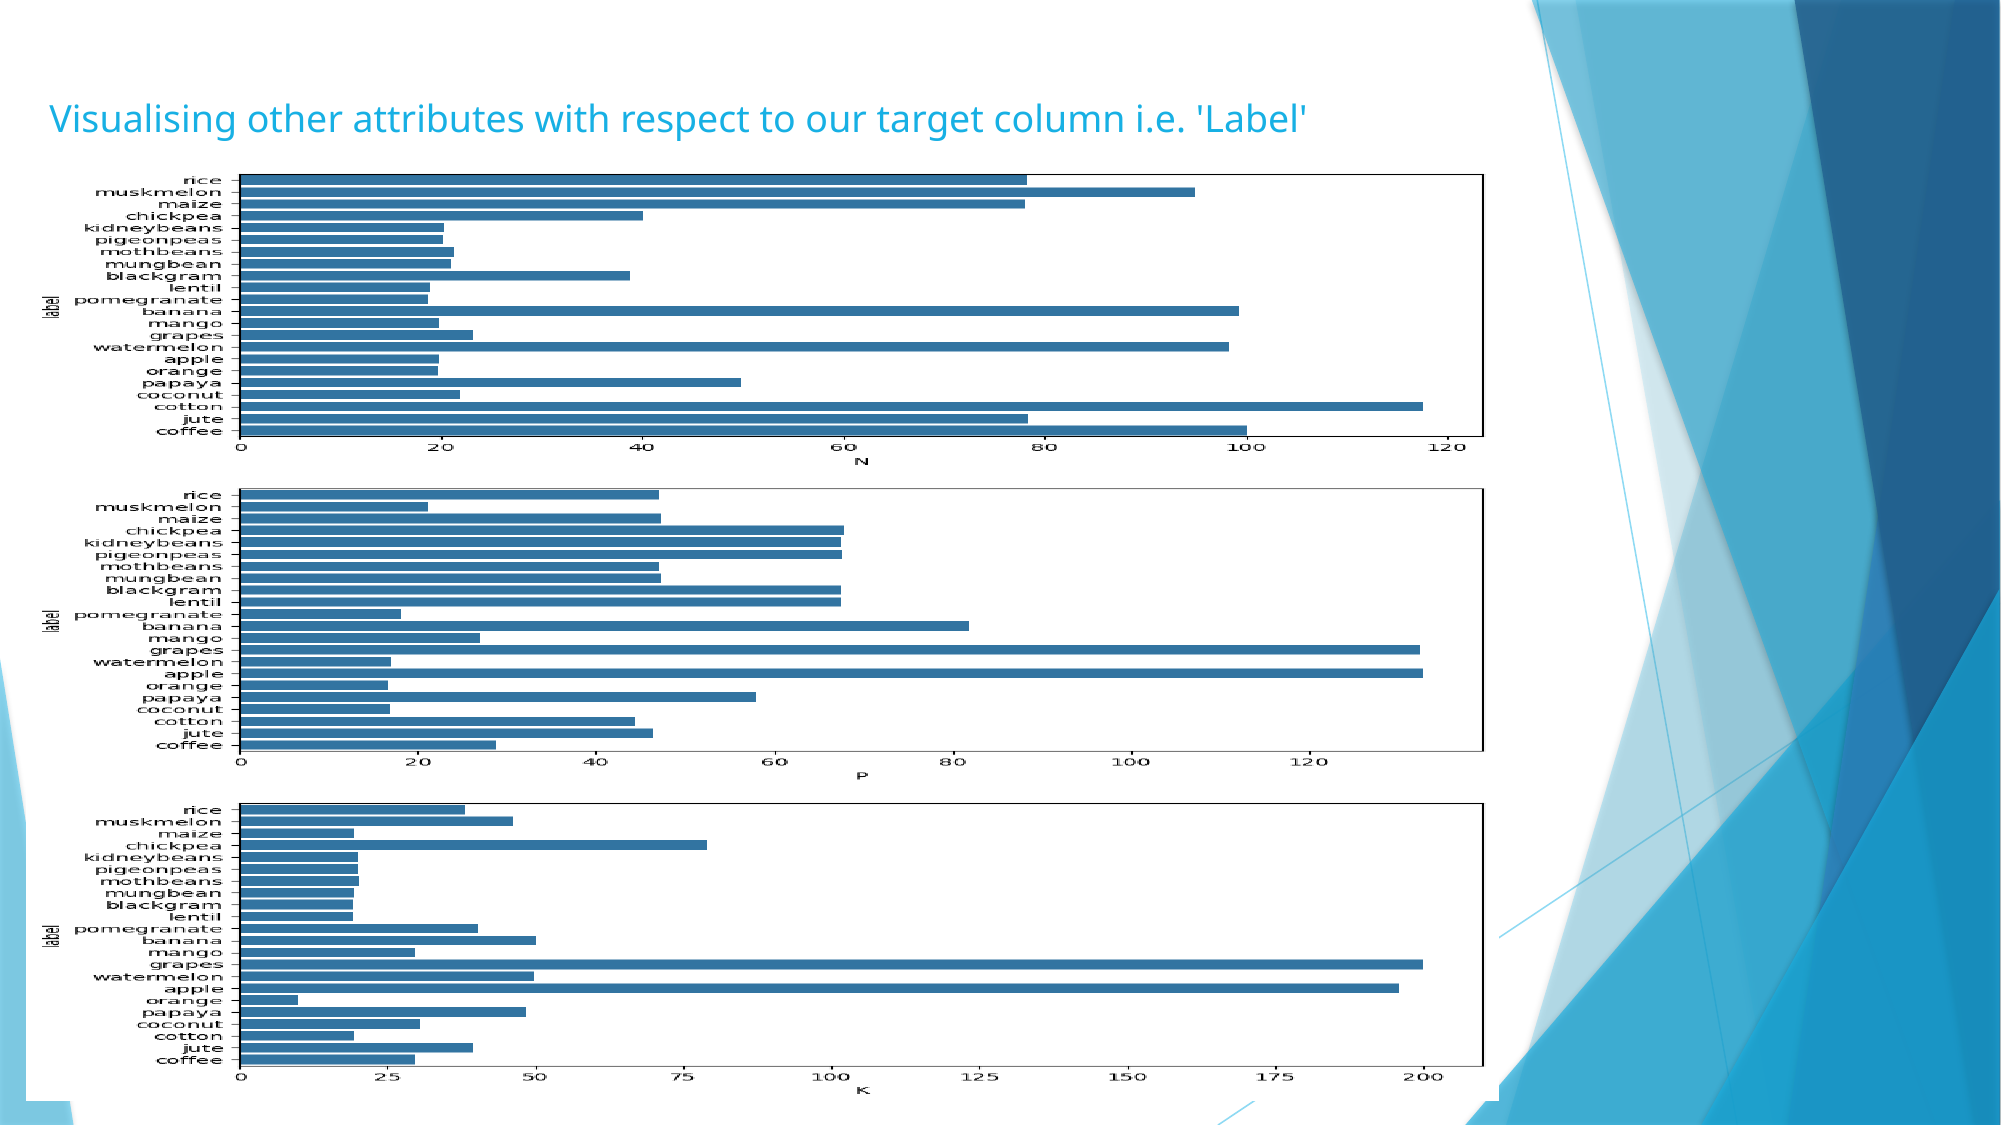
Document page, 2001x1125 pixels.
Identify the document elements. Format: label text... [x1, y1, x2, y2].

picture [15, 153, 1513, 1102]
text_box Visualising other attributes with respect to our target column i.e. 'Label' [34, 87, 1327, 147]
